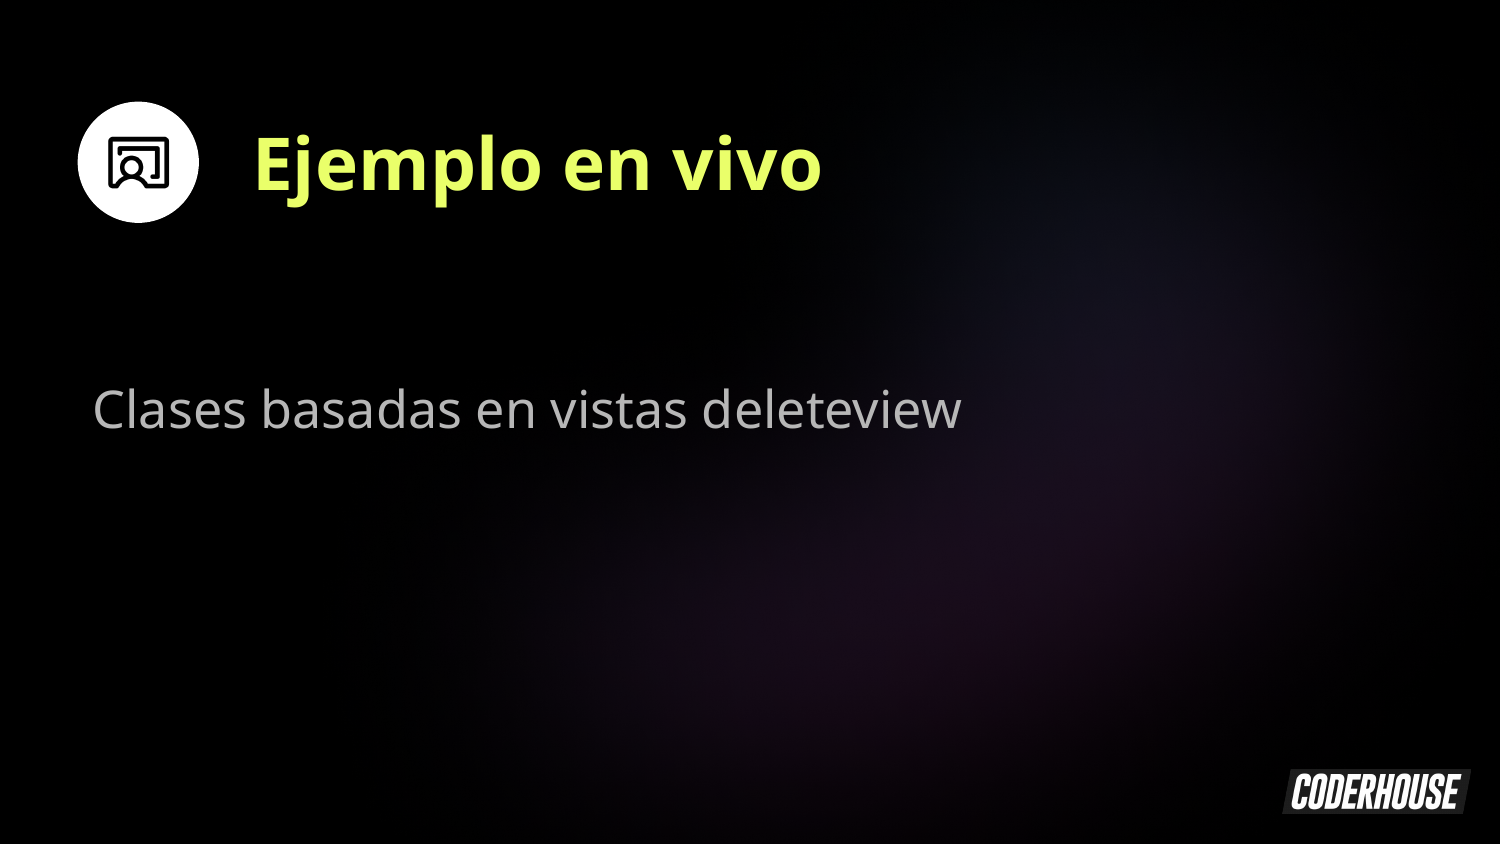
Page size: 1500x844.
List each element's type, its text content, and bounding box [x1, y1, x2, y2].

picture [0, 0, 1500, 844]
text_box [77, 101, 200, 224]
text_box Clases basadas en vistas deleteview [77, 361, 1254, 455]
text_box Ejemplo en vivo [237, 112, 1414, 222]
